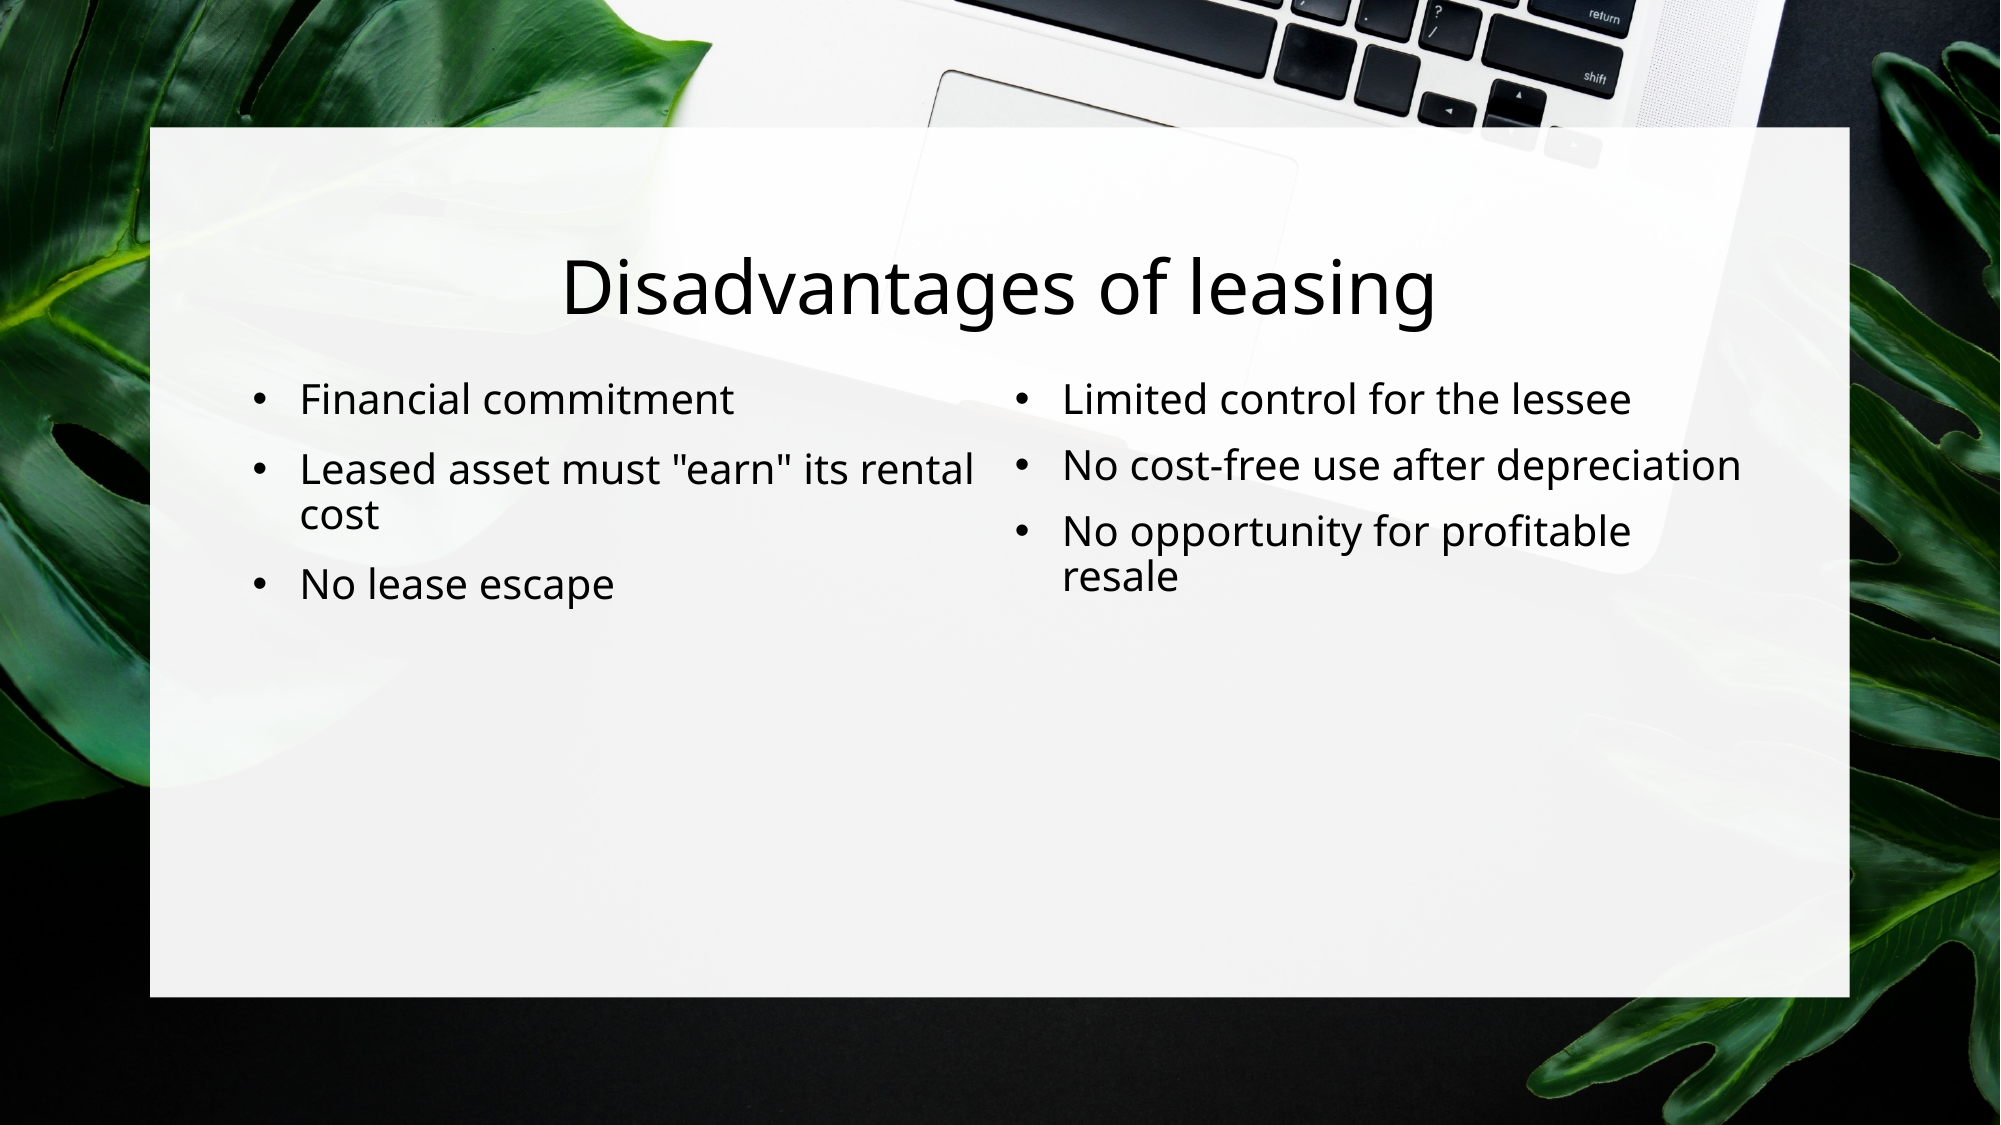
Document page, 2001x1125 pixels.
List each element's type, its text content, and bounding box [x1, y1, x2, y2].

picture [0, 0, 2000, 1125]
text_box Limited control for the lessee No cost-free use after depreciation No opportunity for profitable resale [1000, 370, 1763, 971]
text_box Financial commitment Leased asset must "earn" its rental cost No lease escape [237, 370, 1000, 971]
text_box Disadvantages of leasing [179, 127, 1821, 338]
